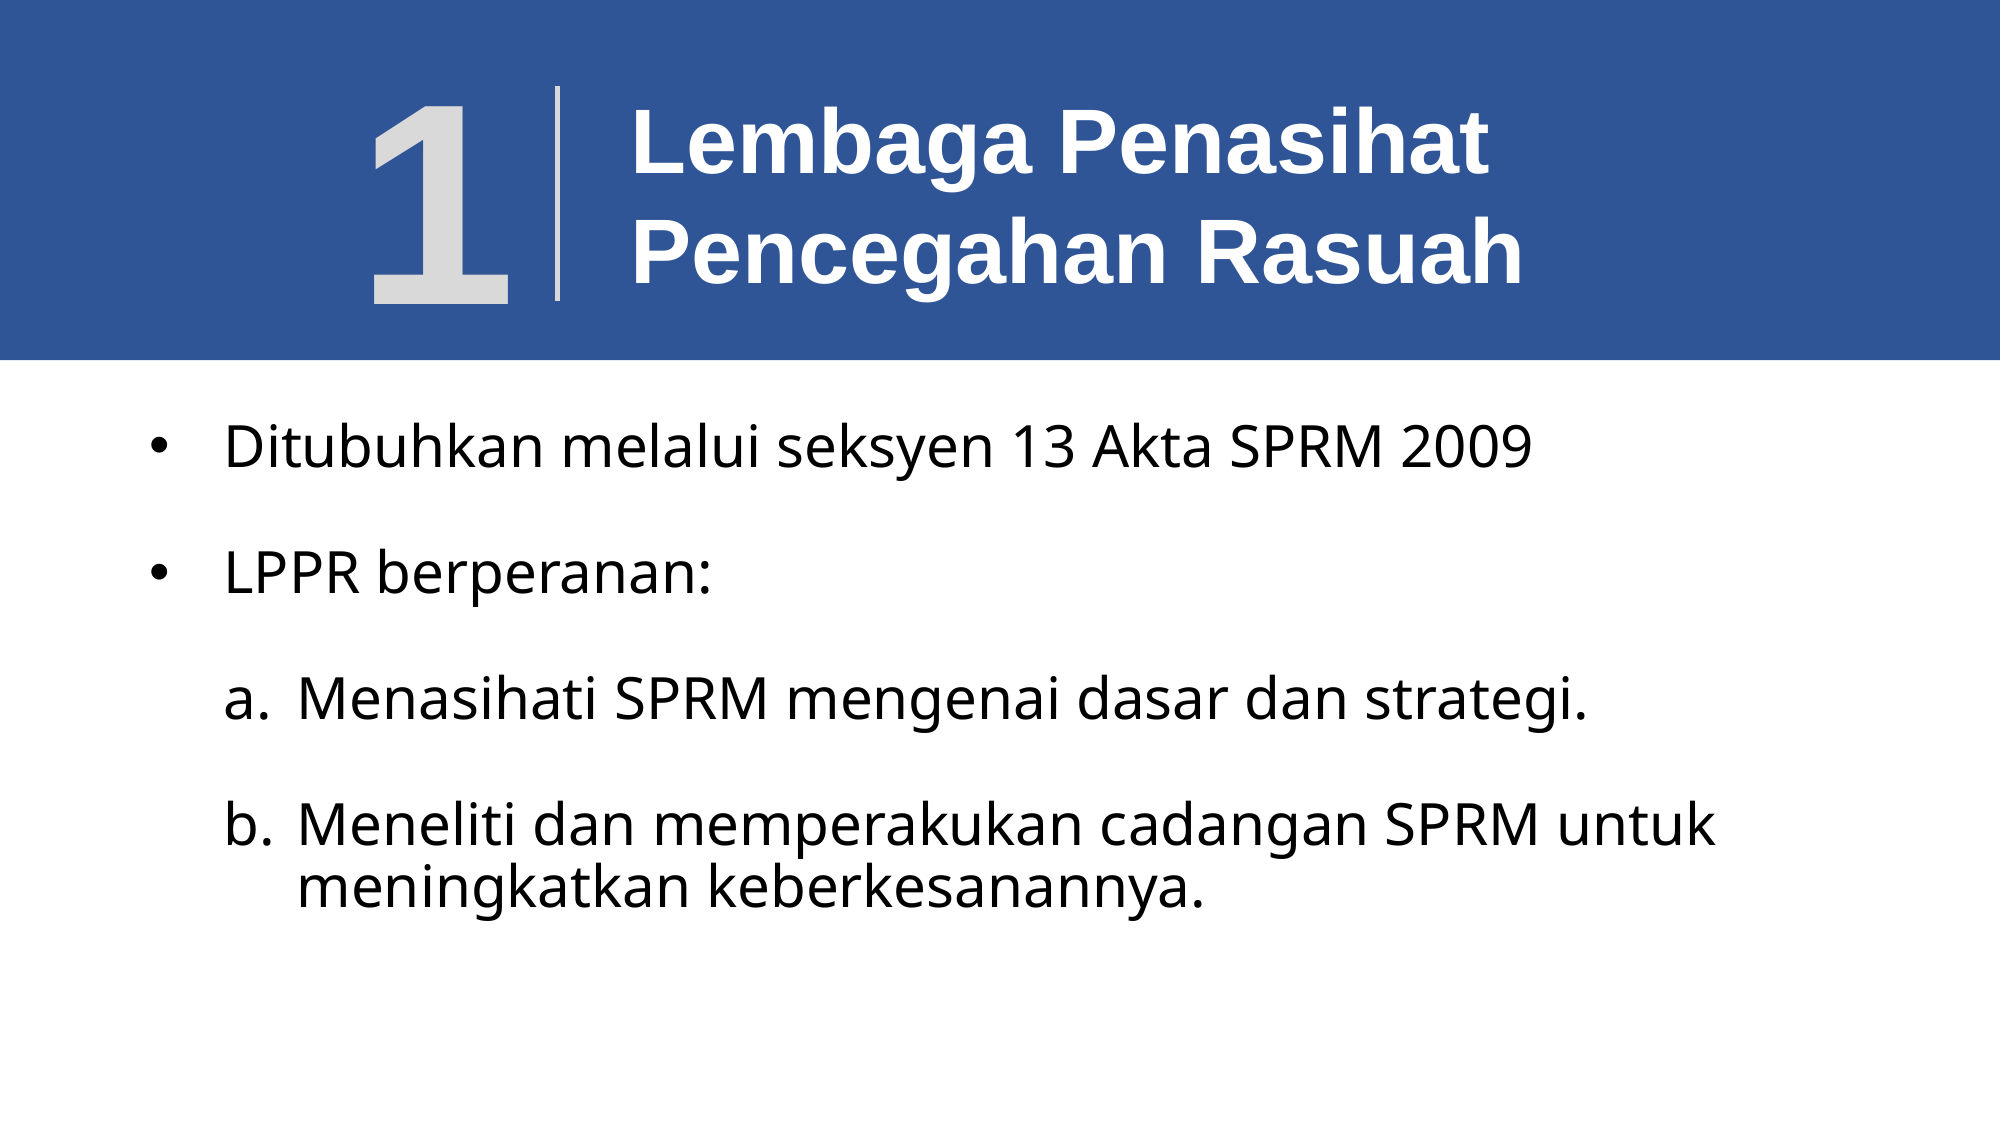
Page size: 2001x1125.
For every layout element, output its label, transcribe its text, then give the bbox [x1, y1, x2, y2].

text_box 1 [341, 9, 492, 370]
text_box Lembaga Penasihat Pencegahan Rasuah [615, 74, 1966, 226]
list Ditubuhkan melalui seksyen 13 Akta SPRM 2009 LPPR berperanan: Menasihati SPRM mengenai dasar dan strategi. Meneliti dan memperakukan cadangan SPRM untuk meningkatkan keberkesanannya. [134, 409, 1837, 1072]
text_box [0, 0, 2000, 361]
